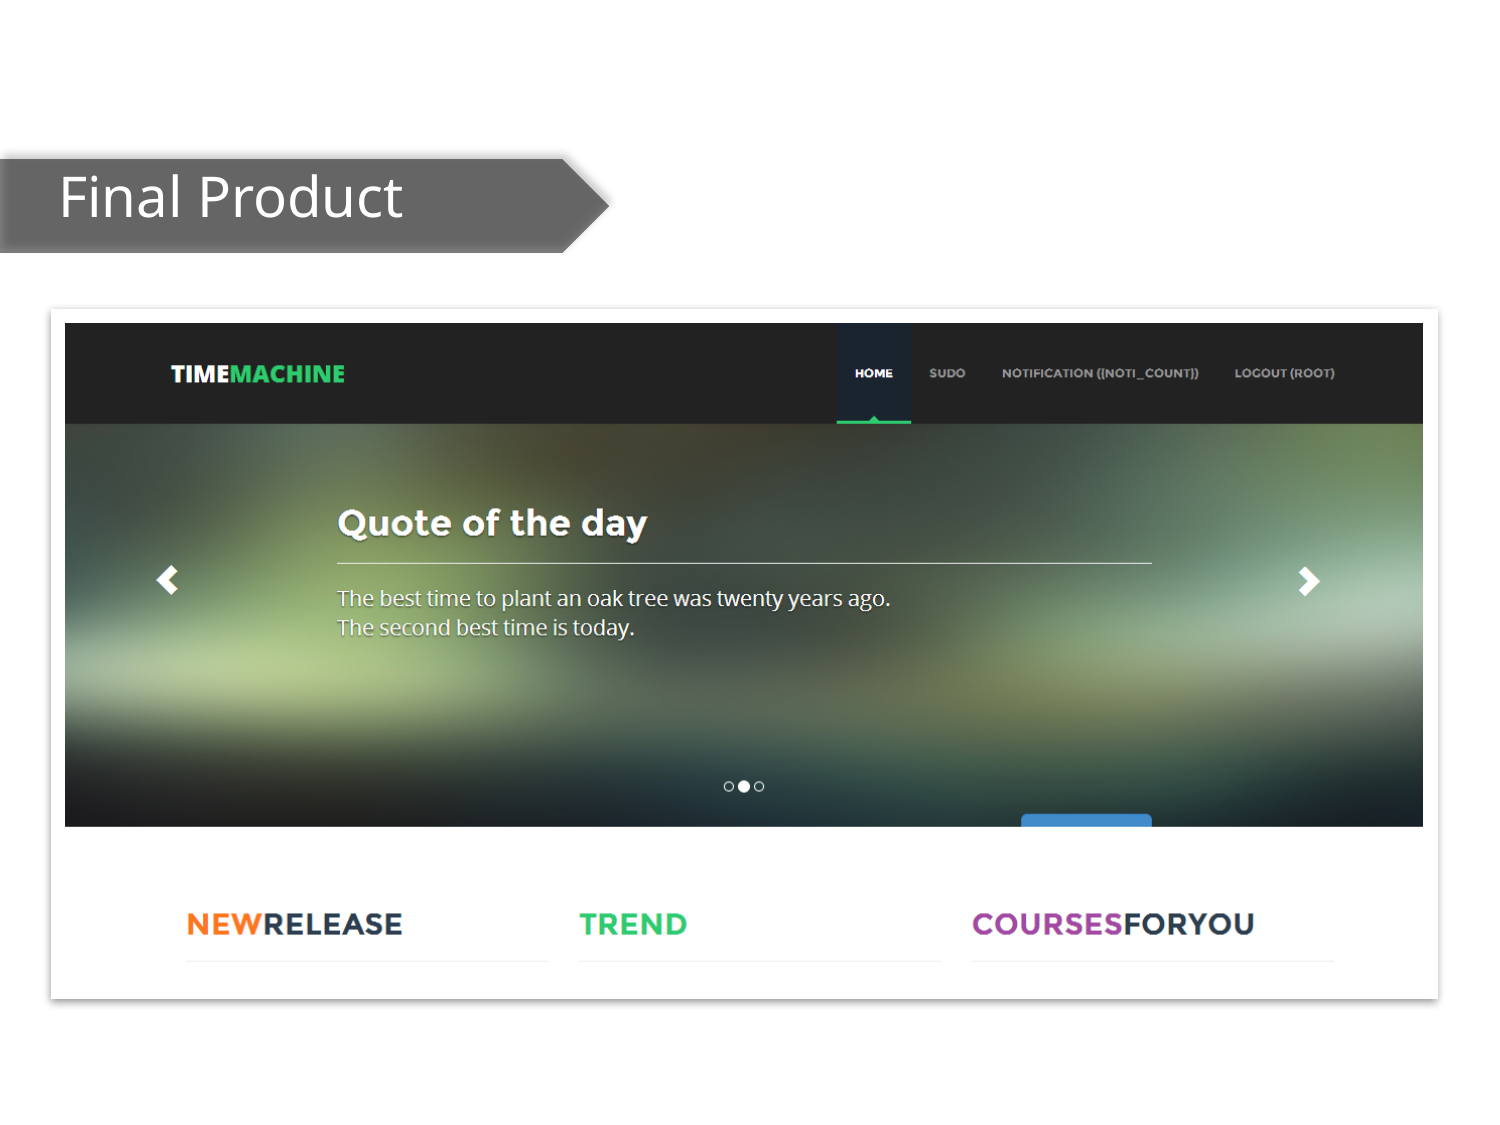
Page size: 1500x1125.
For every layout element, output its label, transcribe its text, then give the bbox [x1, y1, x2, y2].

text_box Final Product [46, 159, 1398, 235]
text_box [0, 158, 582, 255]
picture [65, 323, 1424, 985]
